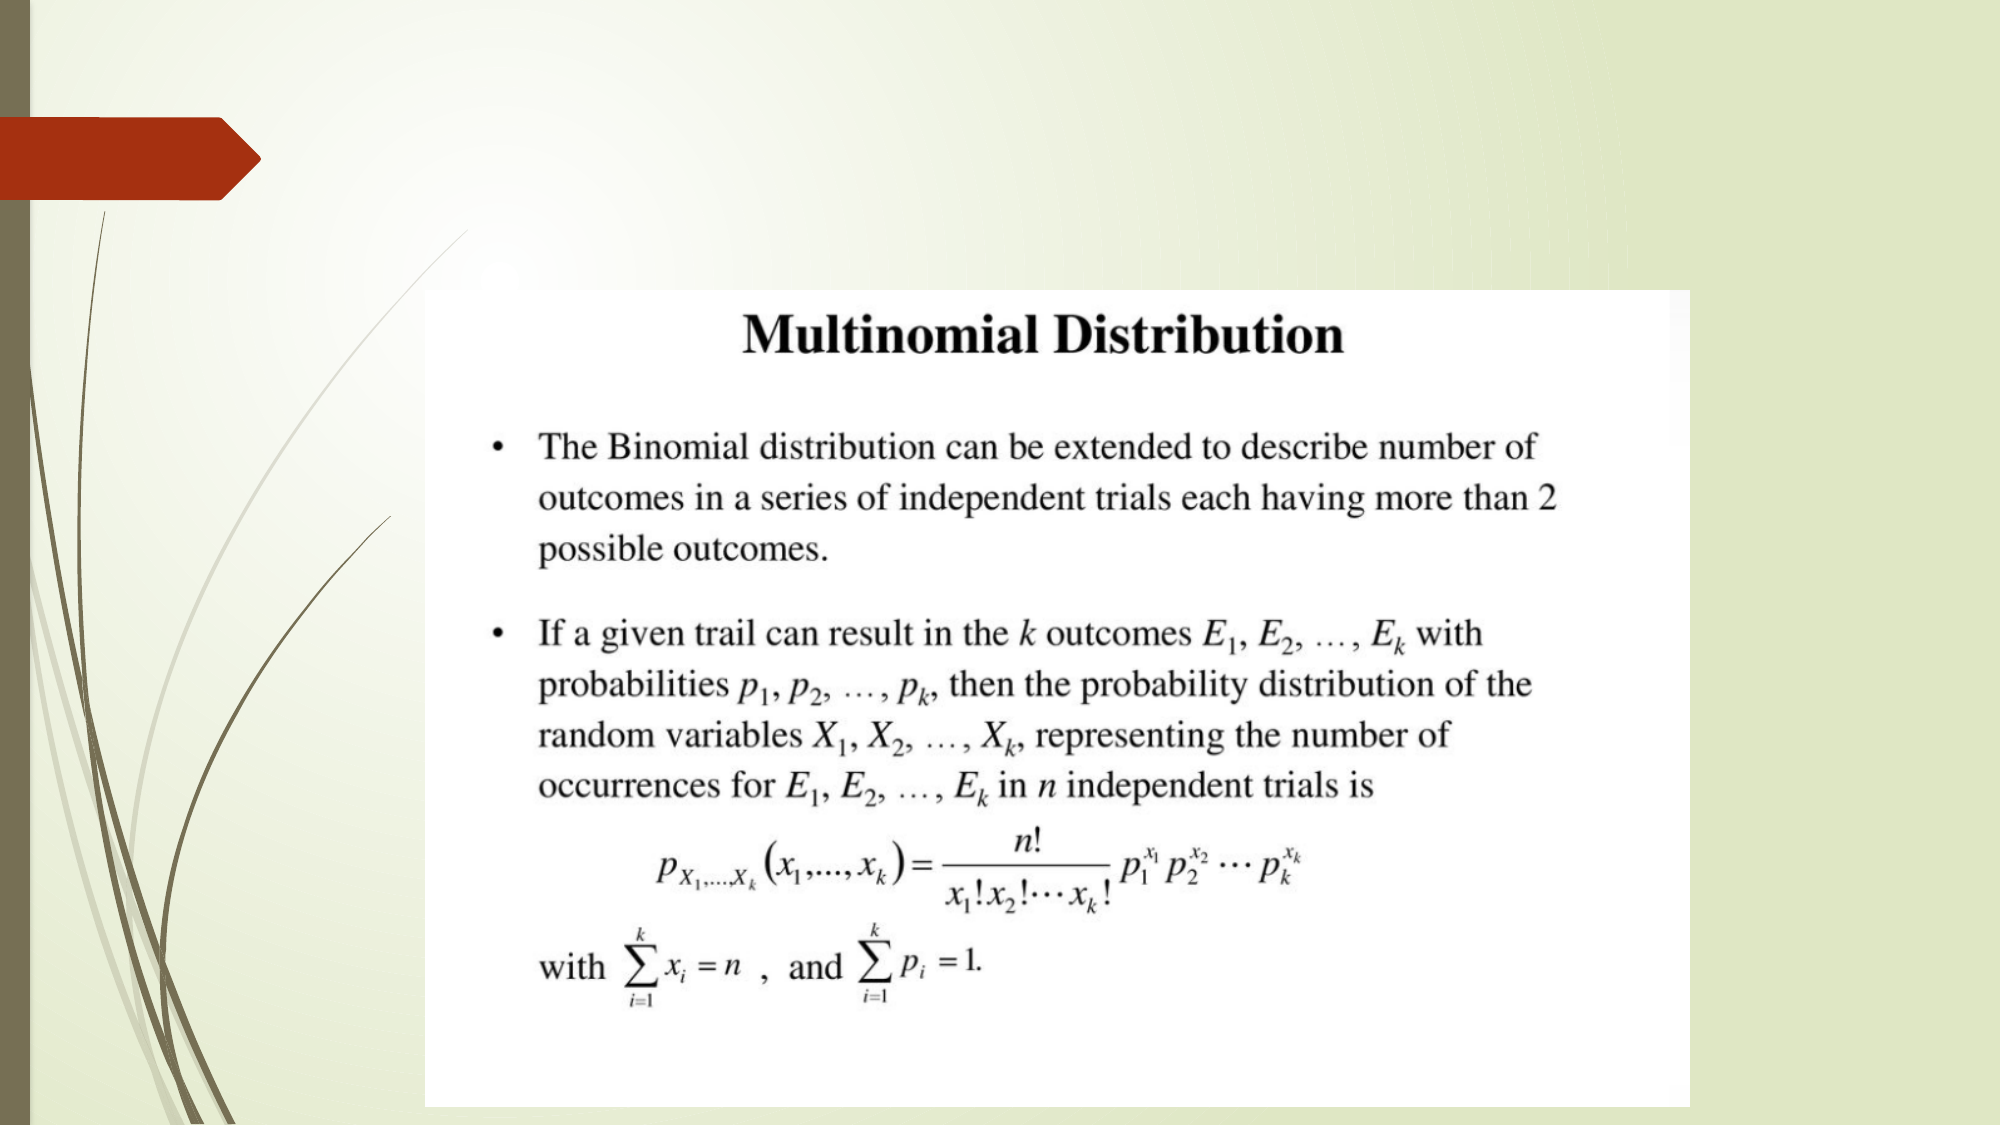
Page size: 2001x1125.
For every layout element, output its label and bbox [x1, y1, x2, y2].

list [425, 290, 1690, 1107]
